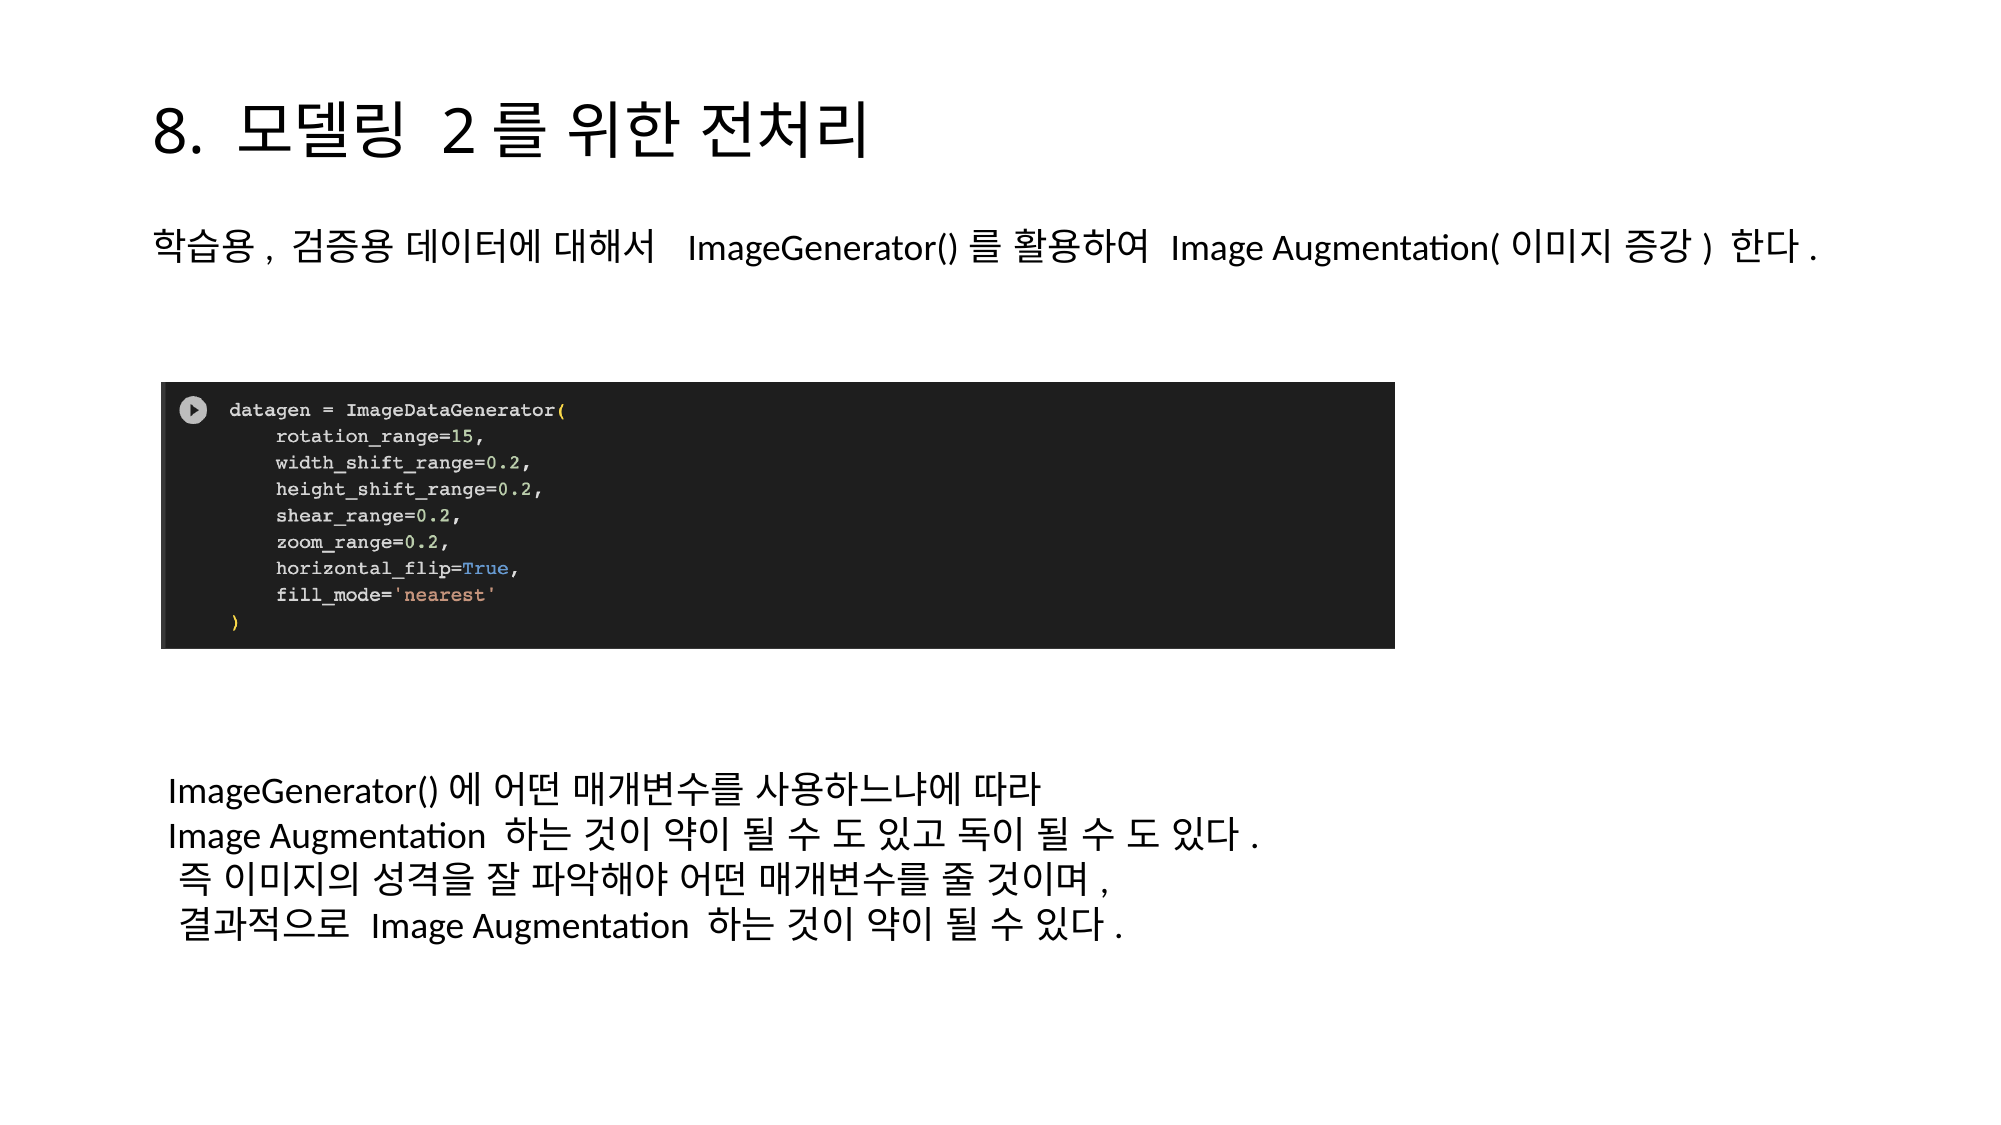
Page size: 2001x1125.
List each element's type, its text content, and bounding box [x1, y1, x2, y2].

text_box 학습용, 검증용 데이터에 대해서 ImageGenerator()를 활용하여 Image Augmentation(이미지 증강) 한다. [137, 215, 1941, 276]
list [161, 382, 1395, 649]
text_box ImageGenerator()에 어떤 매개변수를 사용하느냐에 따라 Image Augmentation 하는 것이 약이 될 수 도 있고 독이 될 수 도 있다. 즉 이미지의 성격을 잘 파악해야 어떤 매개변수를 줄 것이며, 결과적으로 Image Augmentation 하는 것이 약이 될 수 있다. [144, 758, 1863, 954]
title 8. 모델링 2를 위한 전처리 [137, 24, 1863, 215]
